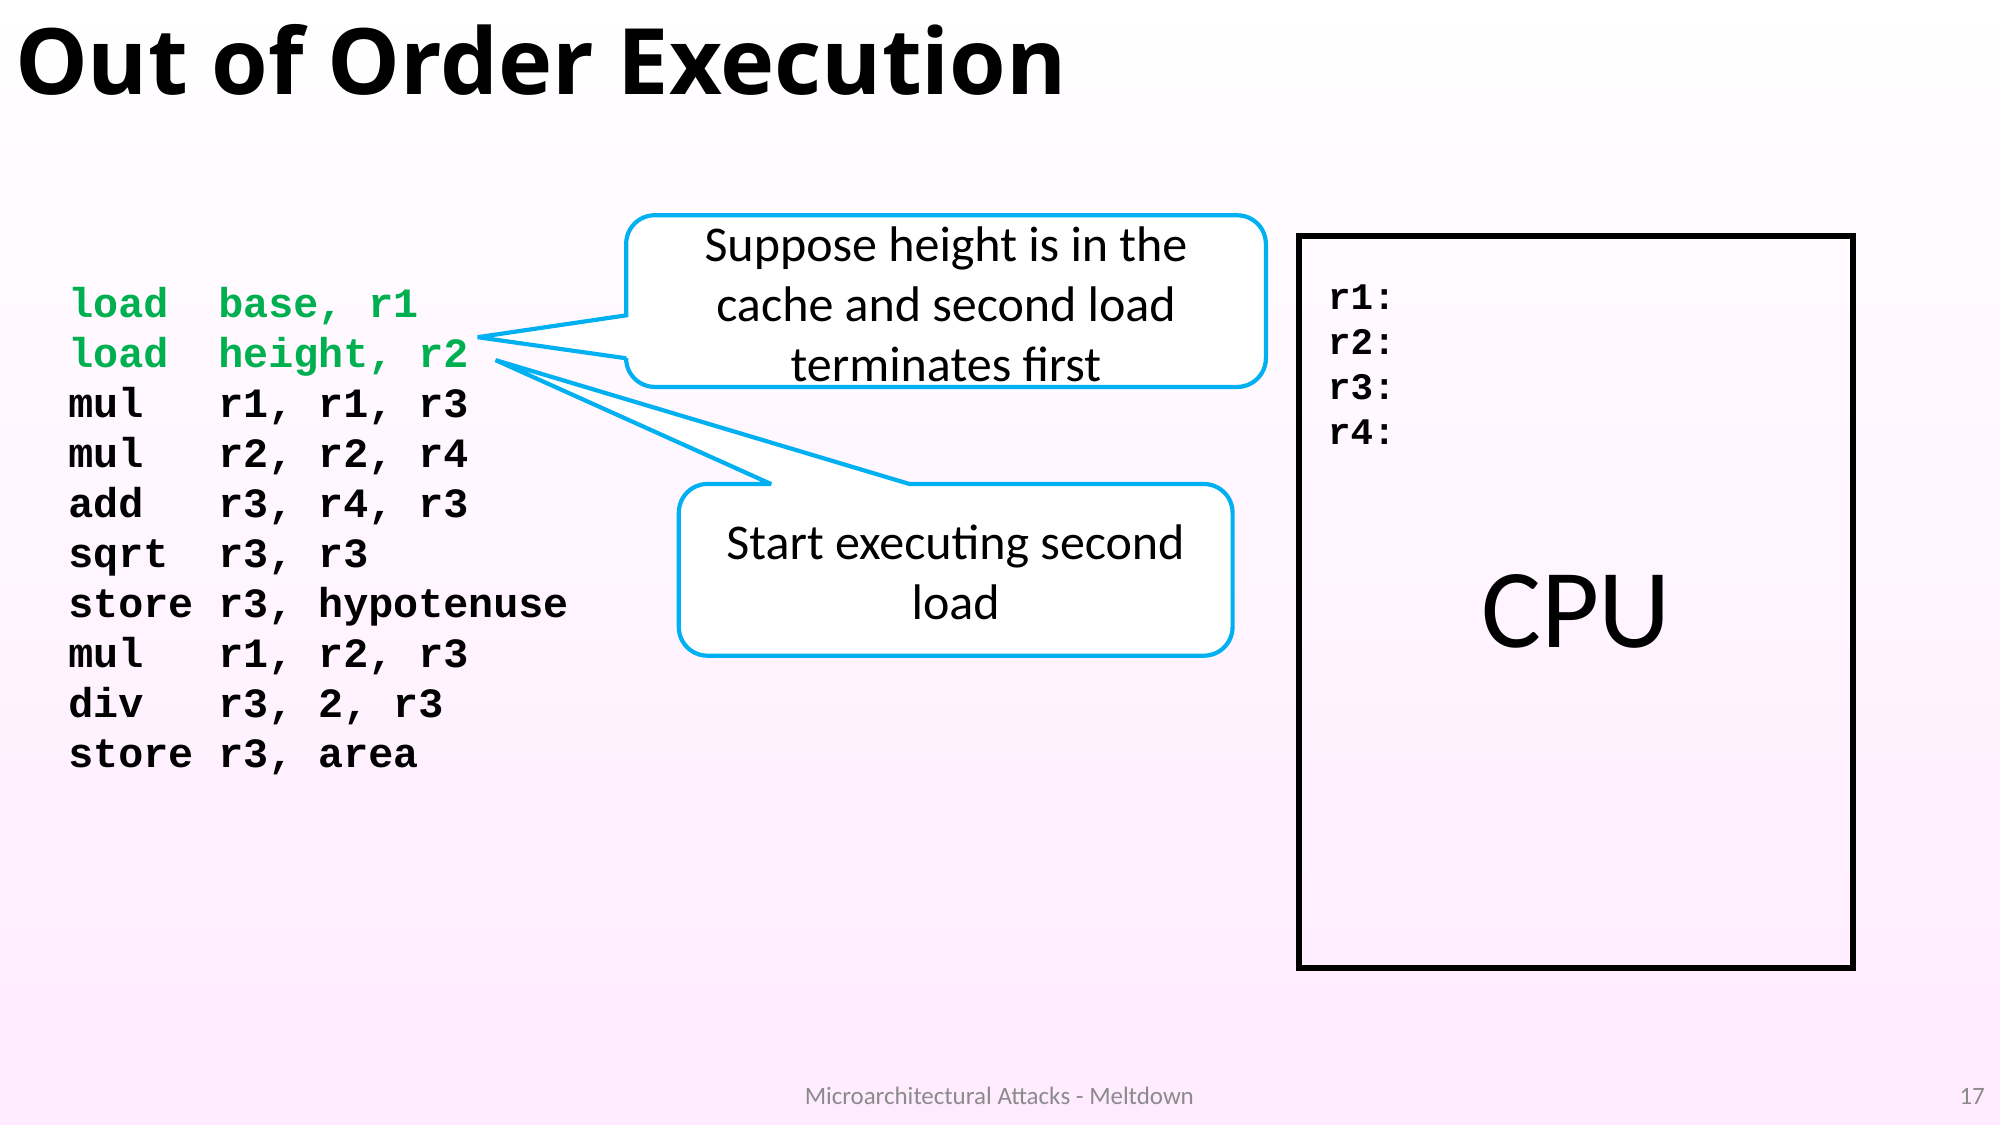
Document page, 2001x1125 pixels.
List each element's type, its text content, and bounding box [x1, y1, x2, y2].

text_box Start executing second load [495, 359, 1234, 657]
footer Microarchitectural Attacks - Meltdown [662, 1065, 1338, 1125]
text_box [1299, 236, 1853, 968]
text_box load base, r1 load height, r2 mul r1, r1, r3 mul r2, r2, r4 add r3, r4, r3 sqrt r3, r3 store r3, hypotenuse mul r1, r2, r3 div r3, 2, r3 store r3, area [53, 268, 627, 784]
text_box Suppose height is in the cache and second load terminates first [477, 214, 1267, 388]
title Out of Order Execution [0, 0, 2000, 131]
slide_number 17 [1550, 1065, 2000, 1125]
